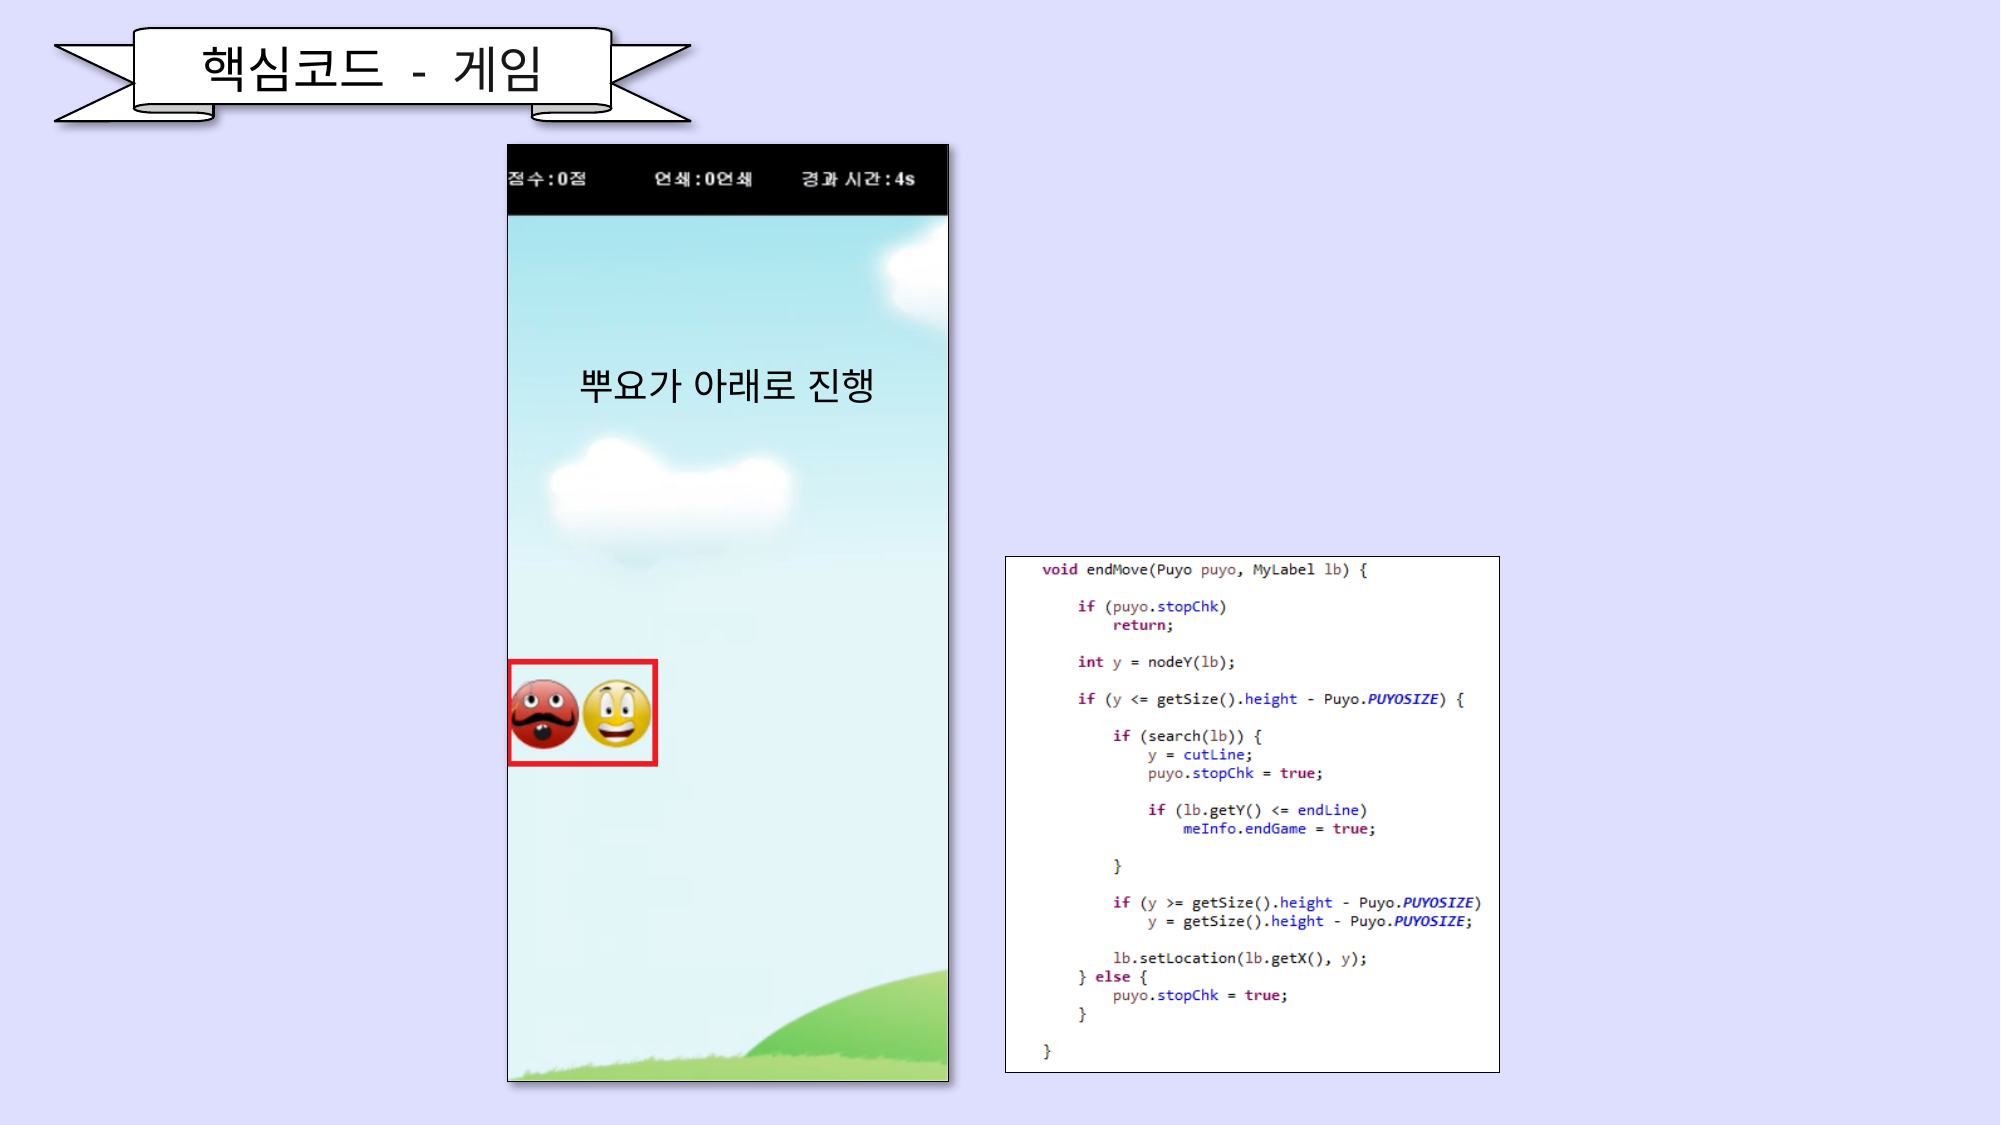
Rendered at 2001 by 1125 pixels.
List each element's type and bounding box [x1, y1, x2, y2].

text_box [54, 28, 691, 122]
text_box [507, 144, 1500, 1082]
